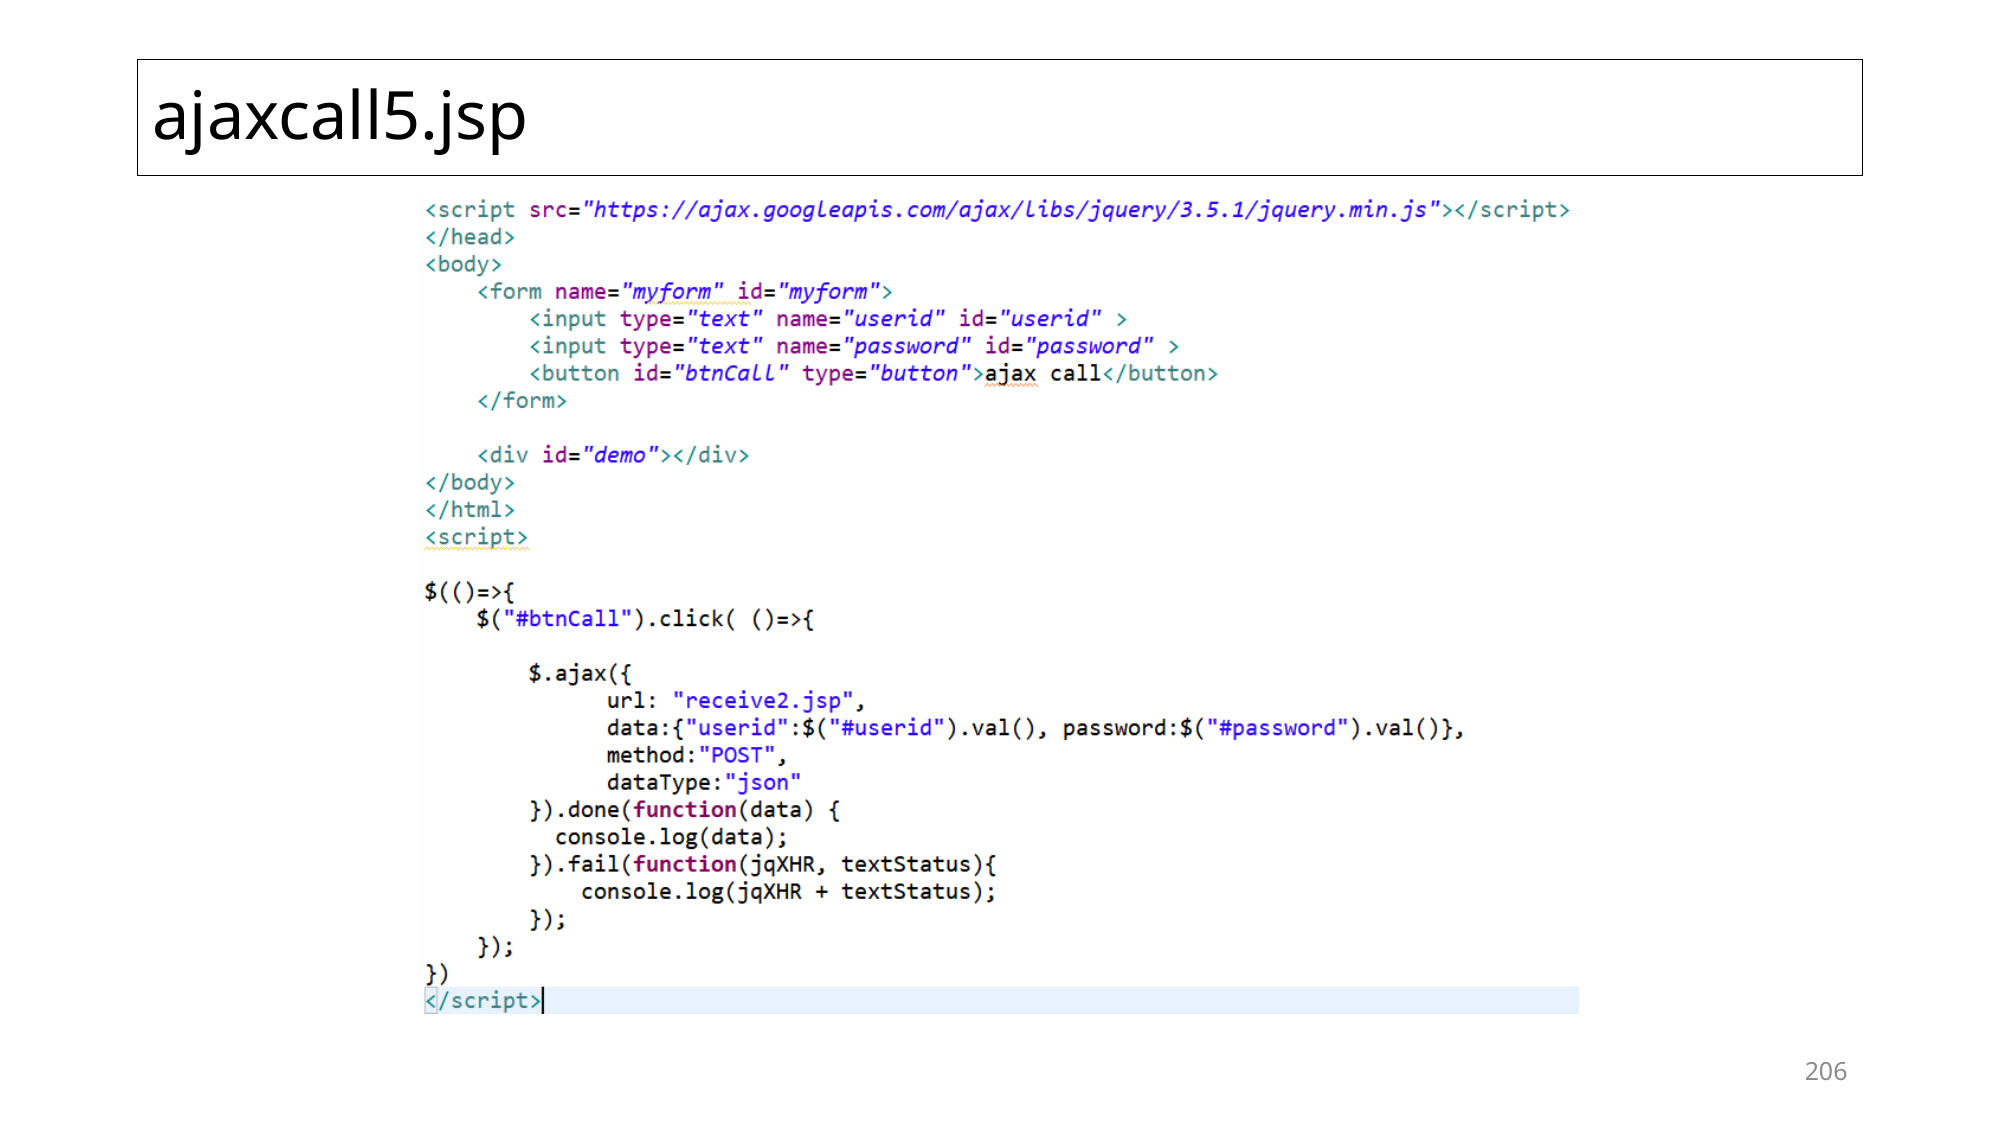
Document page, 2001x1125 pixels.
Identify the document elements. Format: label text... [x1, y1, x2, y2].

slide_number 206 [1412, 1042, 1863, 1103]
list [421, 197, 1579, 1014]
title ajaxcall5.jsp [137, 59, 1863, 176]
